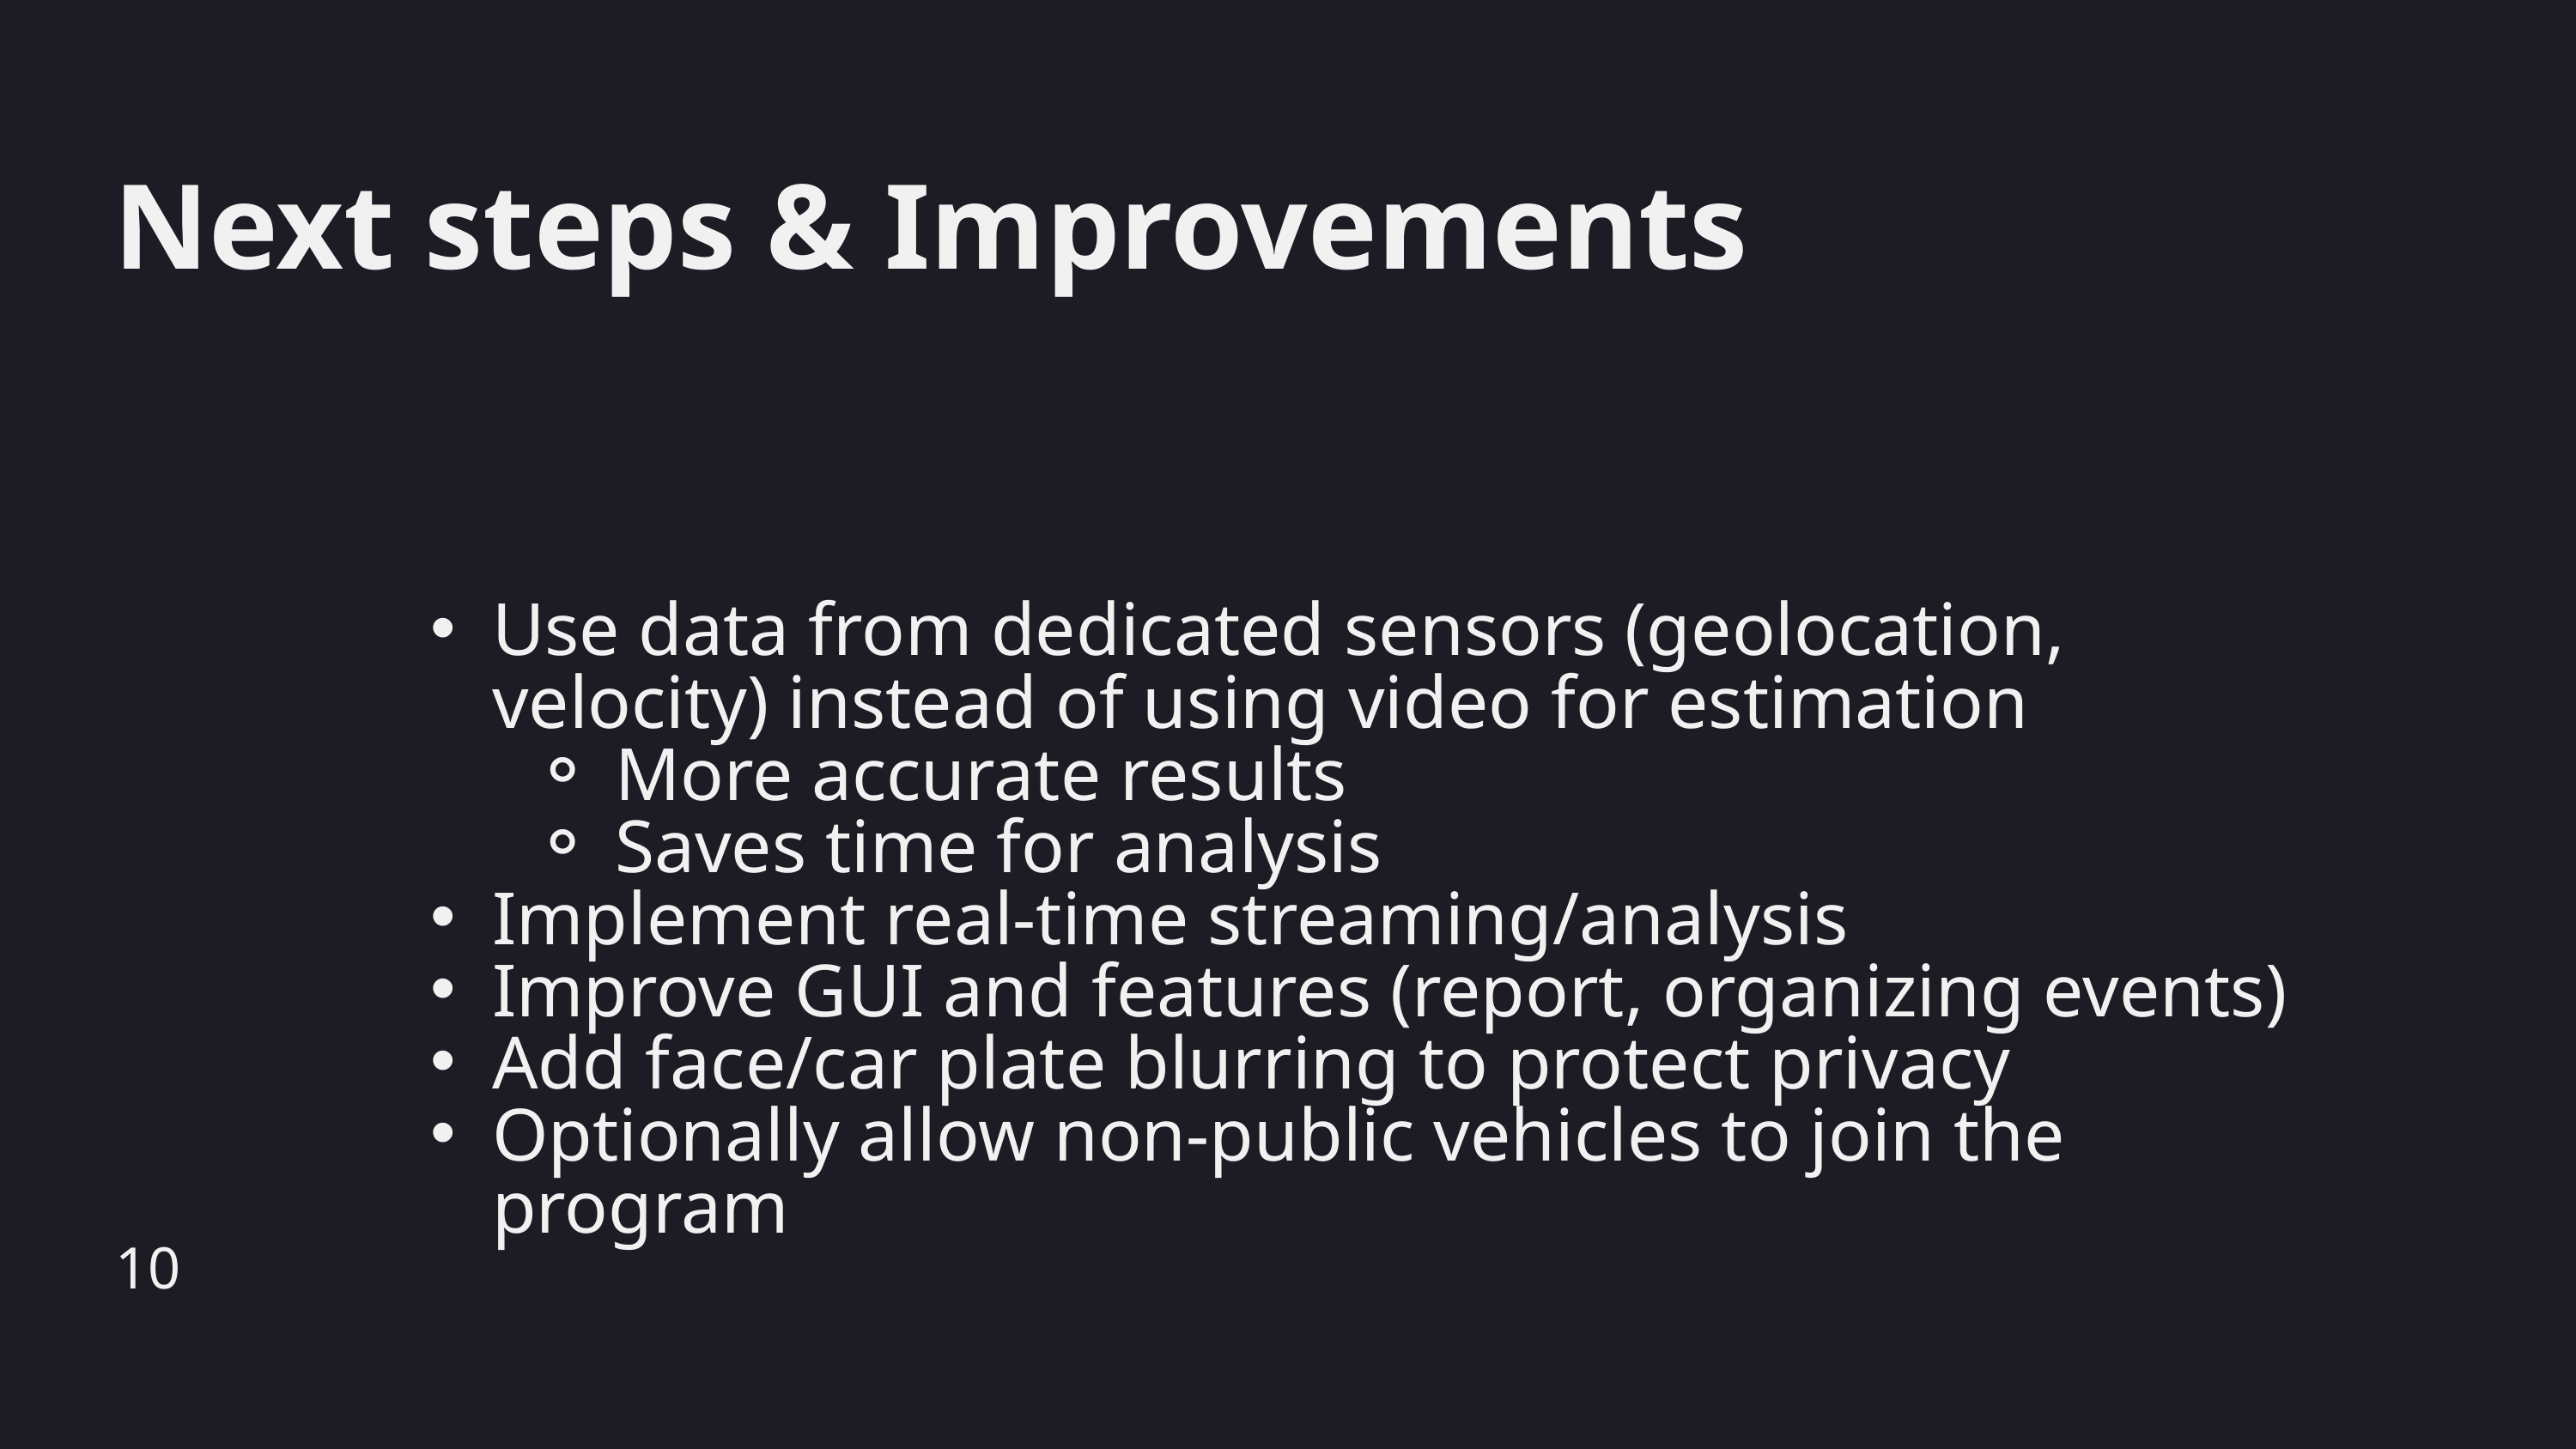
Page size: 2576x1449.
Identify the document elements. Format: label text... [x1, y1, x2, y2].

text_box Use data from dedicated sensors (geolocation, velocity) instead of using video for estimation More accurate results Saves time for analysis Implement real-time streaming/analysis Improve GUI and features (report, organizing events) Add face/car plate blurring to protect privacy Optionally allow non-public vehicles to join the program [369, 597, 2292, 1248]
text_box 10 [108, 1243, 181, 1301]
text_box Next steps & Improvements [0, 128, 2092, 294]
